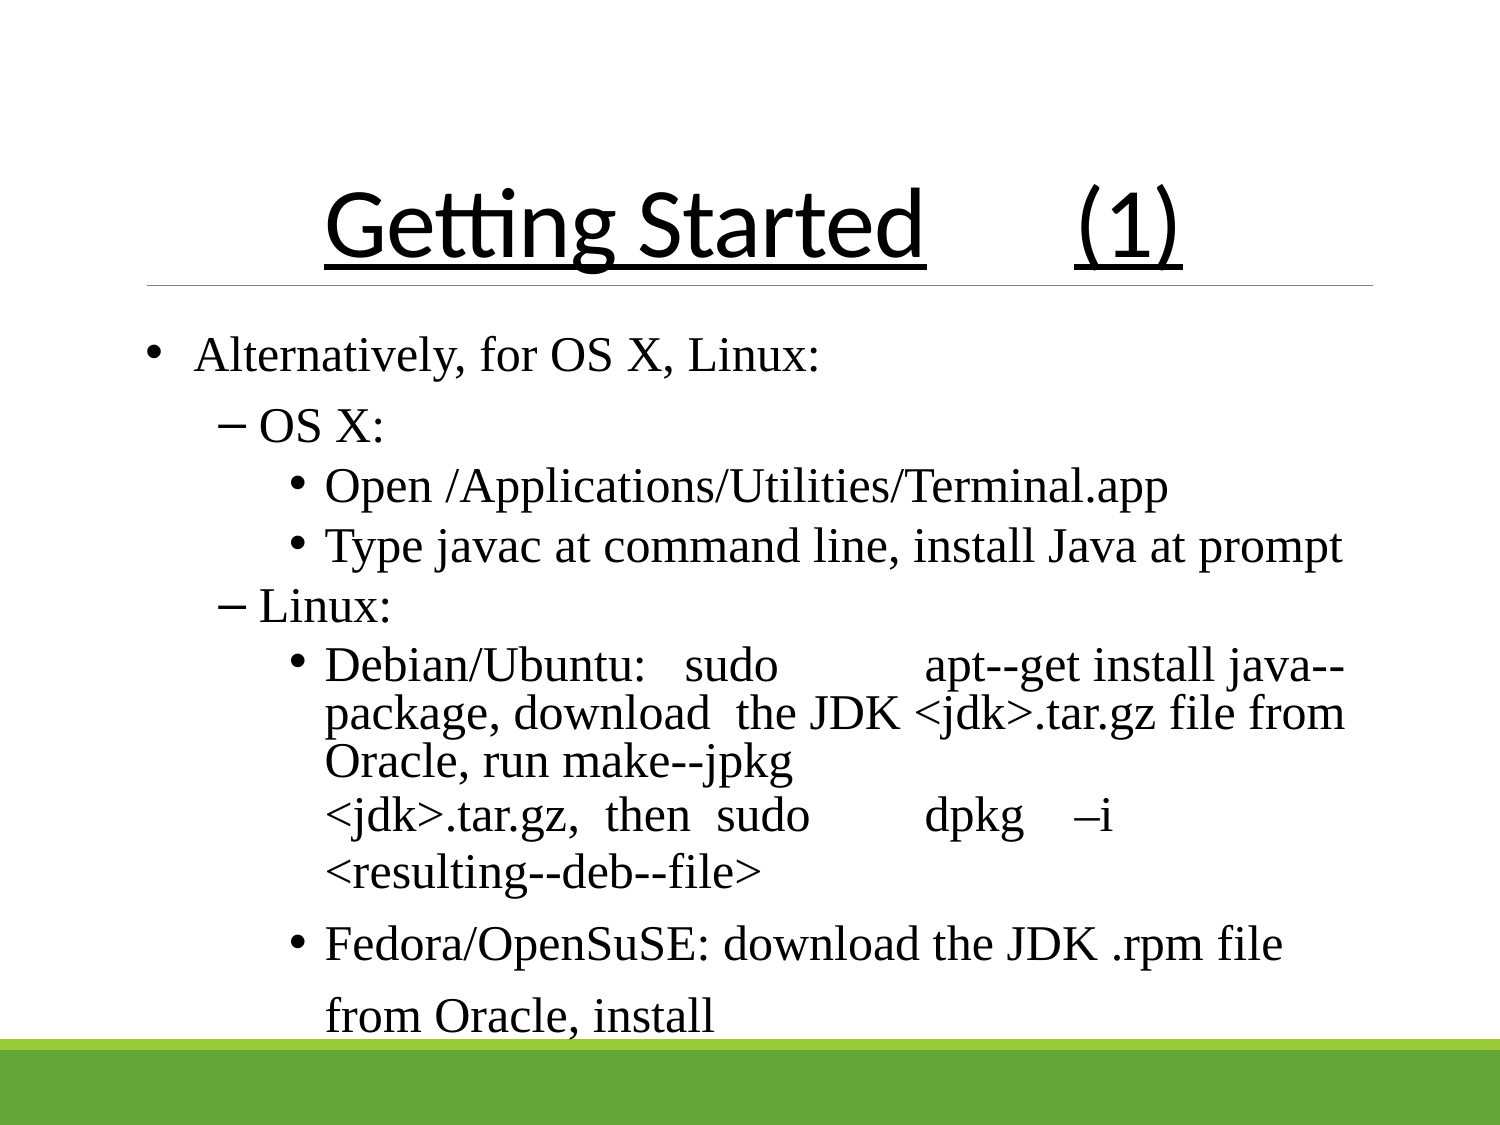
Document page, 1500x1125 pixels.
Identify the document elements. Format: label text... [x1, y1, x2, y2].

title Getting Started (1) [135, 47, 1373, 285]
list Alternatively, for OS X, Linux: OS X: Open /Applications/Utilities/Terminal.app Type javac at command line, install Java at prompt Linux: Debian/Ubuntu: sudo apt-­‐get install java-­‐package, download the JDK <jdk>.tar.gz file from Oracle, run make-­‐jpkg <jdk>.tar.gz, then sudo dpkg –i <resulting-­‐deb-­‐file> Fedora/OpenSuSE: download the JDK .rpm file from Oracle, install [135, 302, 1373, 963]
